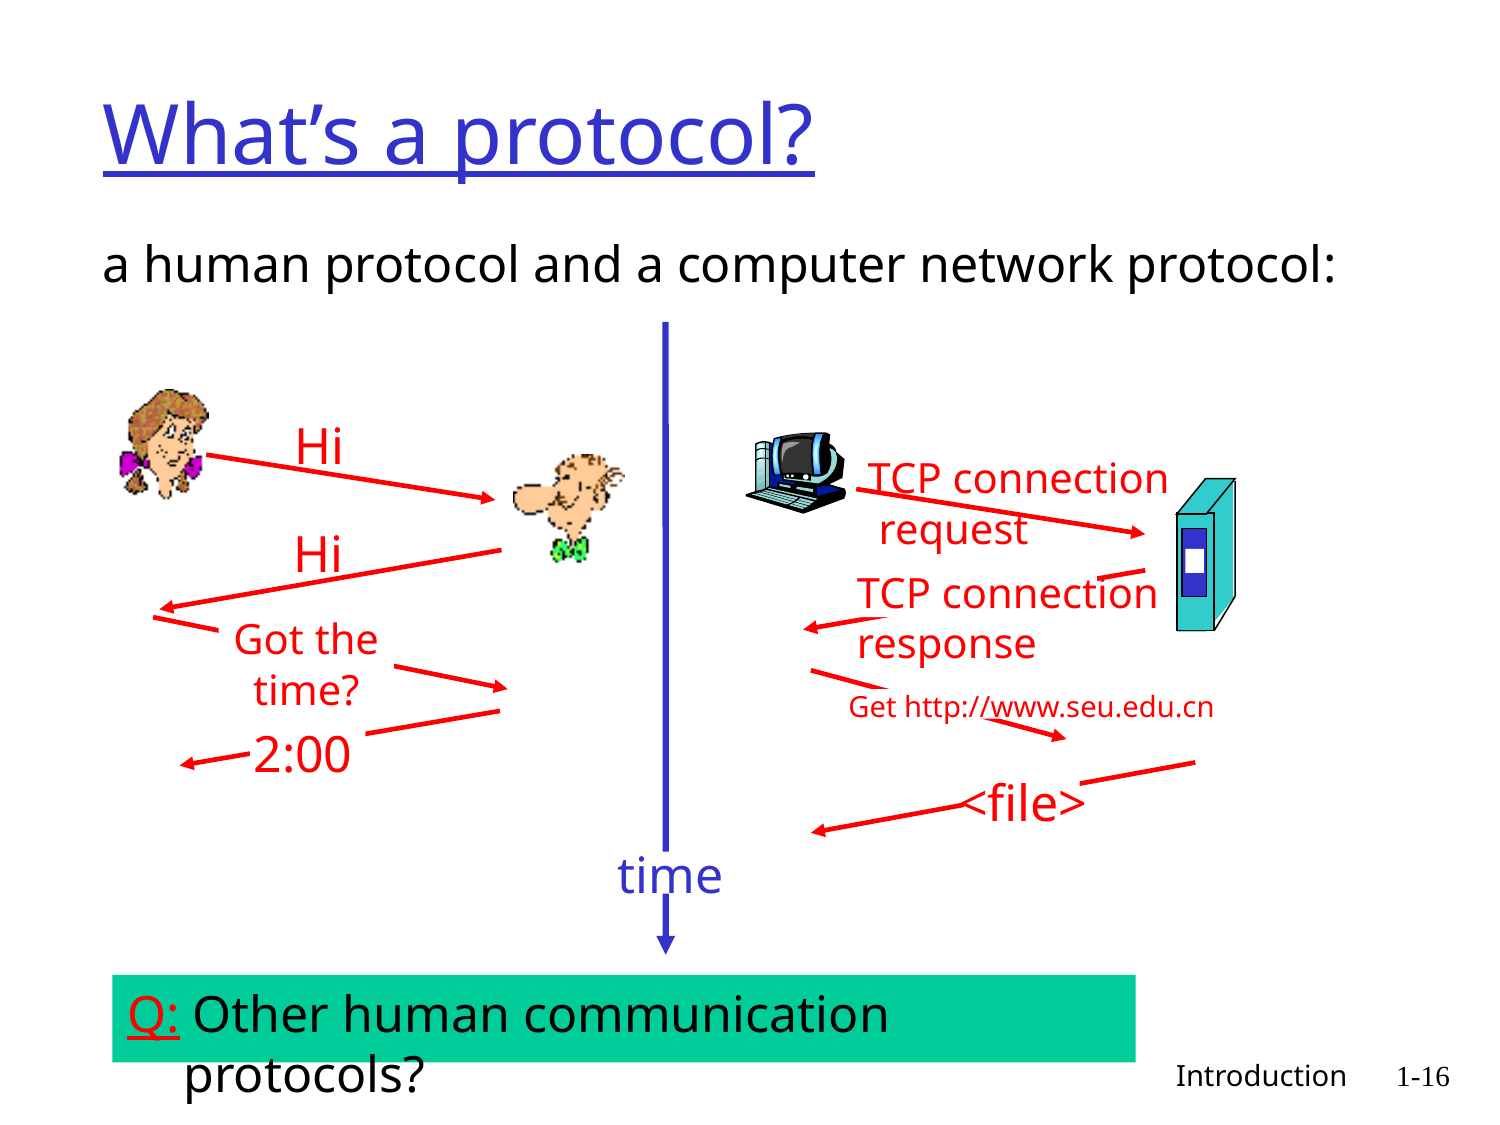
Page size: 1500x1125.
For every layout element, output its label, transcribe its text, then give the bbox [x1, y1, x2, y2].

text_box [206, 407, 496, 501]
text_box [159, 515, 502, 604]
footer Introduction [887, 1049, 1362, 1125]
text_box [745, 431, 848, 514]
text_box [179, 710, 501, 791]
text_box [659, 920, 672, 955]
picture [513, 454, 625, 569]
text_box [855, 444, 1181, 561]
picture [116, 389, 209, 504]
list a human protocol and a computer network protocol: [87, 224, 1426, 338]
title What’s a protocol? [87, 37, 1363, 224]
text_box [810, 762, 1196, 839]
text_box Q: Other human communication protocols? [112, 974, 1136, 1063]
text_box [603, 835, 738, 911]
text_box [1176, 478, 1236, 632]
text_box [810, 670, 1238, 740]
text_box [152, 605, 508, 722]
slide_number 1-16 [1362, 1049, 1466, 1125]
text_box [802, 558, 1171, 675]
